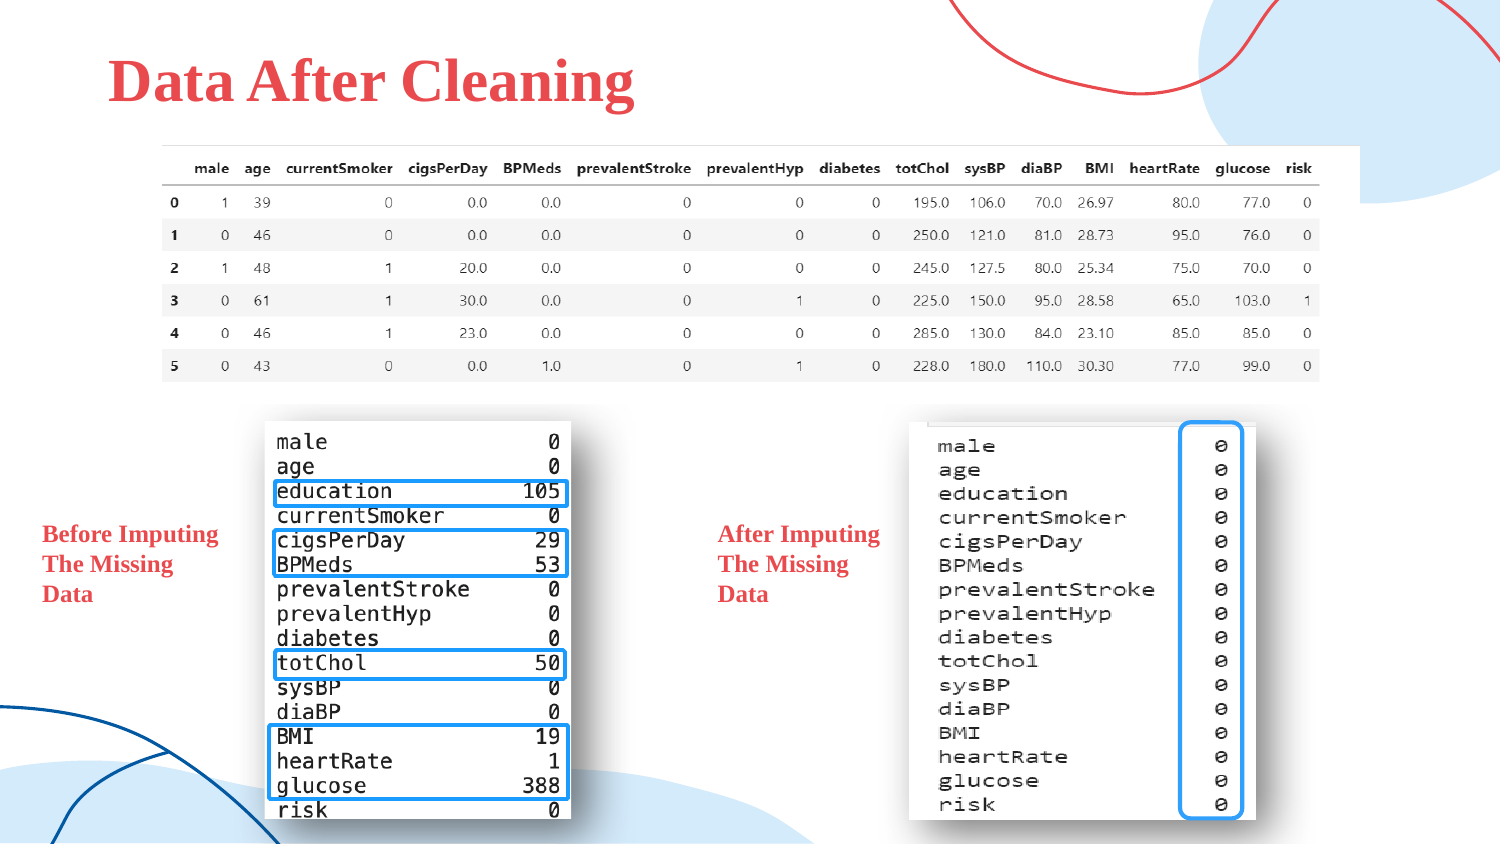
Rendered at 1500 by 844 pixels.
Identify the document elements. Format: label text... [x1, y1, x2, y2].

picture [155, 145, 1360, 405]
text_box Before Imputing The Missing Data [27, 509, 241, 615]
picture [264, 421, 572, 819]
picture [909, 422, 1256, 820]
text_box After Imputing The Missing Data [702, 509, 904, 615]
title Data After Cleaning [94, 25, 1360, 129]
